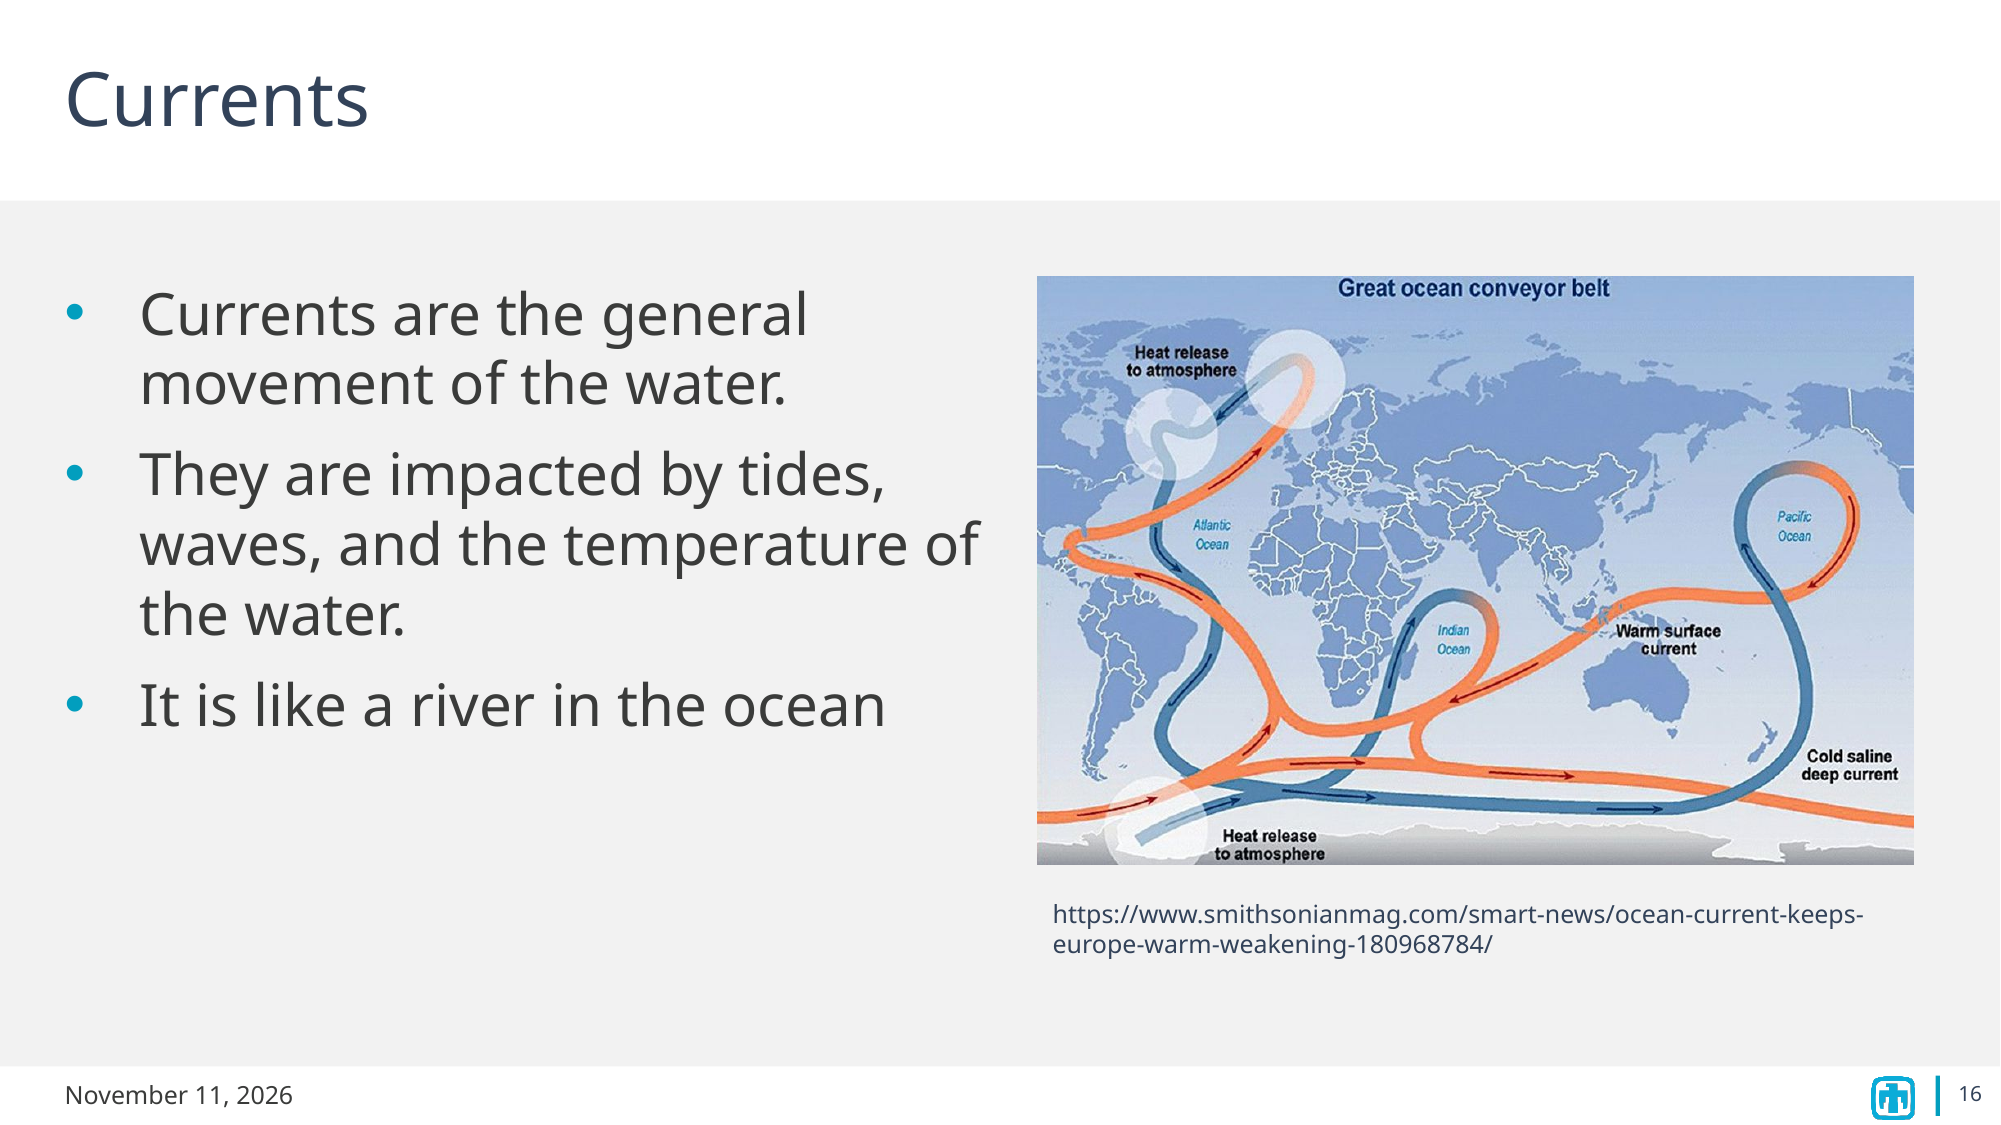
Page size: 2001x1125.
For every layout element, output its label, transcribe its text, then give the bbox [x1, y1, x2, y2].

picture [1037, 276, 1914, 865]
list Currents are the general movement of the water. They are impacted by tides, waves, and the temperature of the water. It is like a river in the ocean [64, 276, 1012, 1002]
slide_number 16 [1940, 1065, 2000, 1125]
text_box https://www.smithsonianmag.com/smart-news/ocean-current-keeps-europe-warm-weakening-180968784/ [1037, 891, 1914, 960]
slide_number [64, 1066, 531, 1125]
title Currents [64, 22, 1941, 182]
picture [1876, 1082, 1910, 1115]
